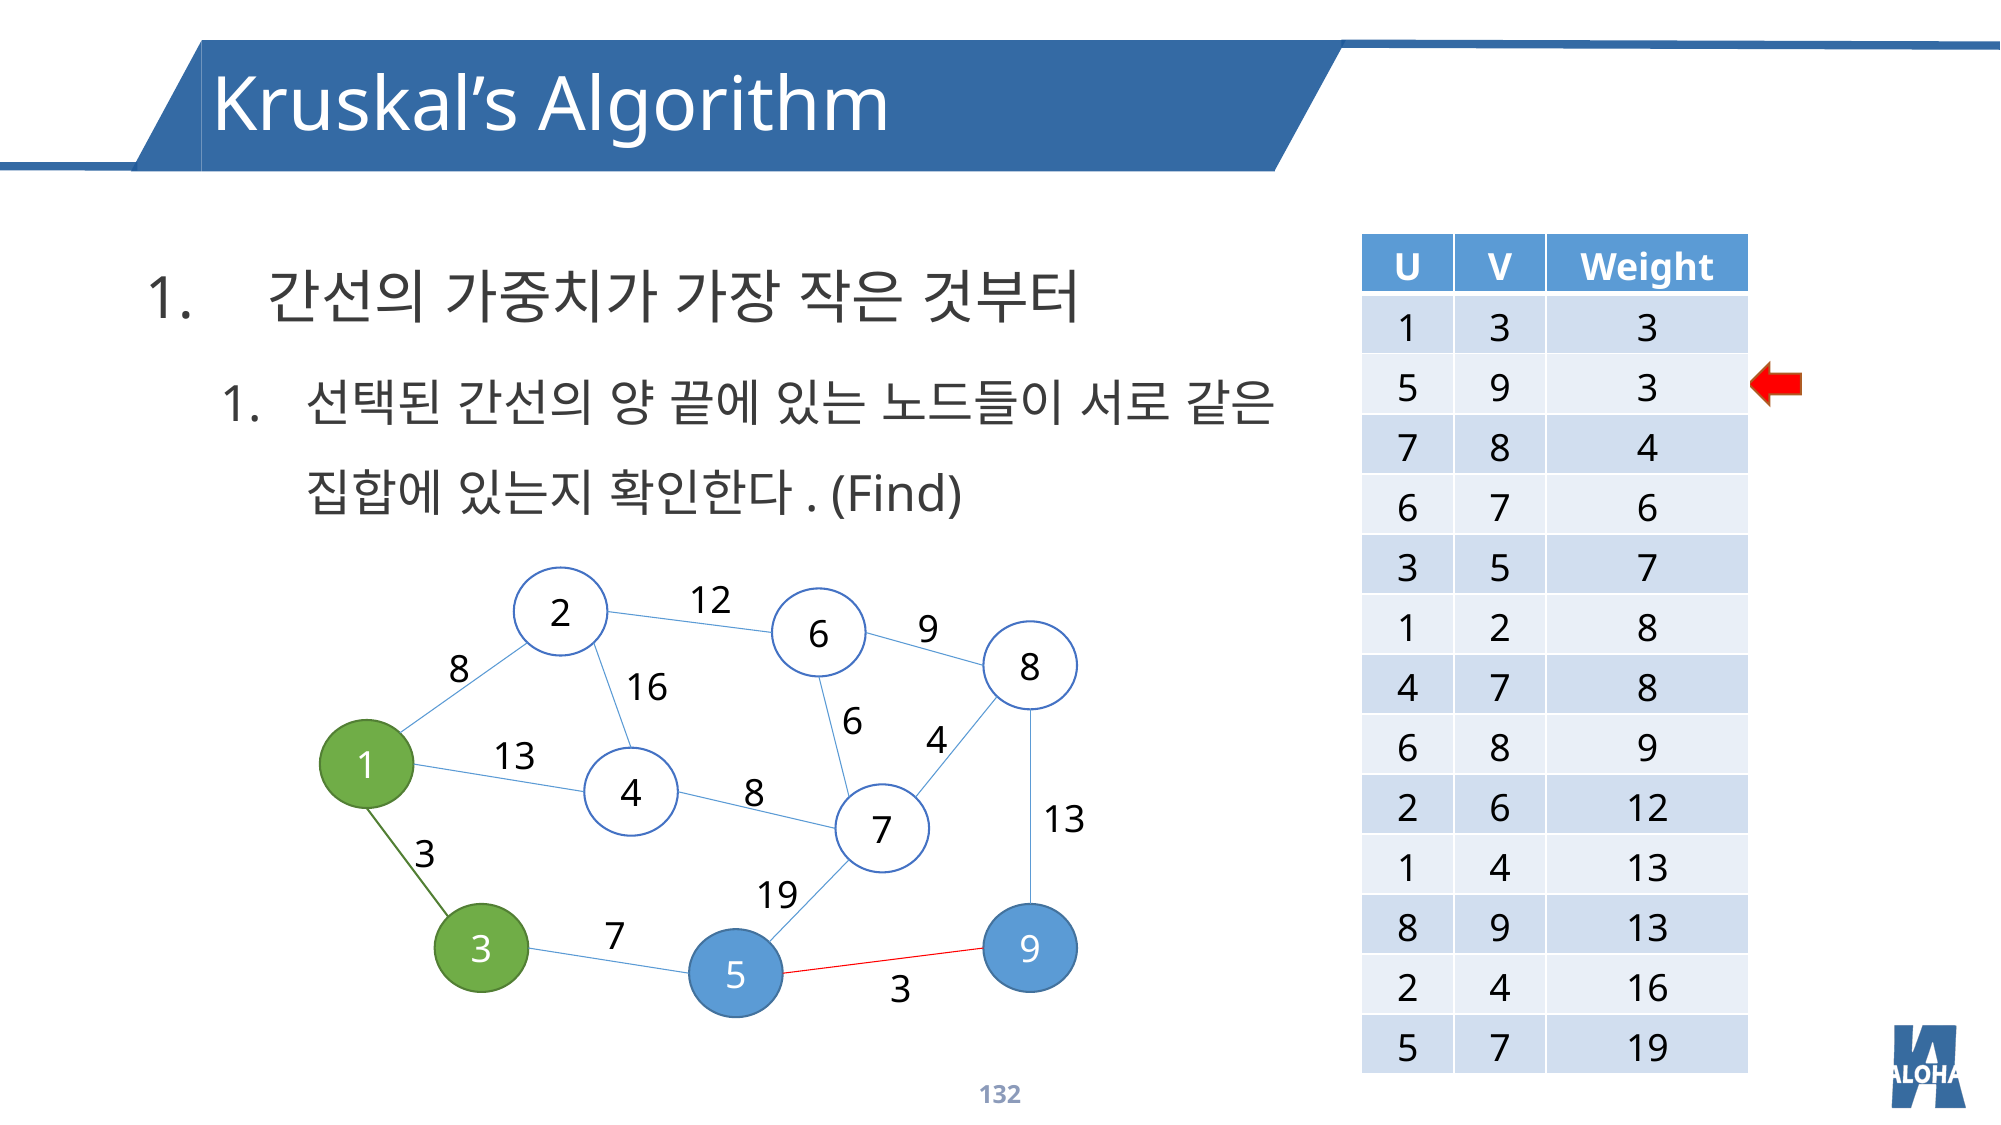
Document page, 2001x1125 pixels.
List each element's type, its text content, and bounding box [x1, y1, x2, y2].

table_cell 4 [1455, 835, 1545, 893]
table_cell 6 [1362, 475, 1453, 533]
list Kruskal’s Algorithm [203, 45, 1270, 168]
table_cell 7 [1547, 535, 1748, 593]
table_cell 19 [1547, 1015, 1748, 1073]
table_cell 16 [1547, 955, 1748, 1013]
table_header Weight [1547, 234, 1748, 291]
table_cell 3 [1362, 535, 1453, 593]
picture [1853, 1006, 2000, 1125]
table_cell 8 [1547, 655, 1748, 713]
table_cell 3 [1547, 354, 1748, 413]
table_cell 8 [1362, 895, 1453, 953]
table_cell 6 [1362, 715, 1453, 773]
table_cell 2 [1455, 595, 1545, 653]
table_cell 8 [1455, 415, 1545, 473]
table_cell 7 [1455, 655, 1545, 713]
list Kruskal’s Algorithm [196, 45, 200, 168]
table_cell 1 [1362, 835, 1453, 893]
text_box [1750, 360, 1802, 408]
table_cell 9 [1547, 715, 1748, 773]
table_cell 1 [1362, 296, 1453, 353]
table_cell 12 [1547, 775, 1748, 833]
table_cell 7 [1455, 1015, 1545, 1073]
table_header V [1455, 234, 1545, 291]
table_cell 7 [1362, 415, 1453, 473]
table_cell 5 [1362, 1015, 1453, 1073]
table_cell 8 [1547, 595, 1748, 653]
table_cell 7 [1455, 475, 1545, 533]
table_cell 9 [1455, 354, 1545, 413]
table_cell 4 [1362, 655, 1453, 713]
table_cell 3 [1455, 296, 1545, 353]
table_cell 13 [1547, 835, 1748, 893]
list 간선의 가중치가 가장 작은 것부터 선택된 간선의 양 끝에 있는 노드들이 서로 같은 집합에 있는지 확인한다. (Find) [130, 218, 1854, 1061]
table_cell 4 [1547, 415, 1748, 473]
table_cell 1 [1362, 595, 1453, 653]
table_cell 5 [1362, 354, 1453, 413]
table_cell 6 [1547, 475, 1748, 533]
table_cell 6 [1455, 775, 1545, 833]
table_cell 8 [1455, 715, 1545, 773]
table_cell 13 [1547, 895, 1748, 953]
table_cell 3 [1547, 296, 1748, 353]
table_cell 5 [1455, 535, 1545, 593]
slide_number 132 [774, 1065, 1225, 1125]
table_header U [1362, 234, 1453, 291]
table_cell 2 [1362, 955, 1453, 1013]
table_cell 4 [1455, 955, 1545, 1013]
table_cell 2 [1362, 775, 1453, 833]
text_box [319, 567, 1099, 1018]
table_cell 9 [1455, 895, 1545, 953]
